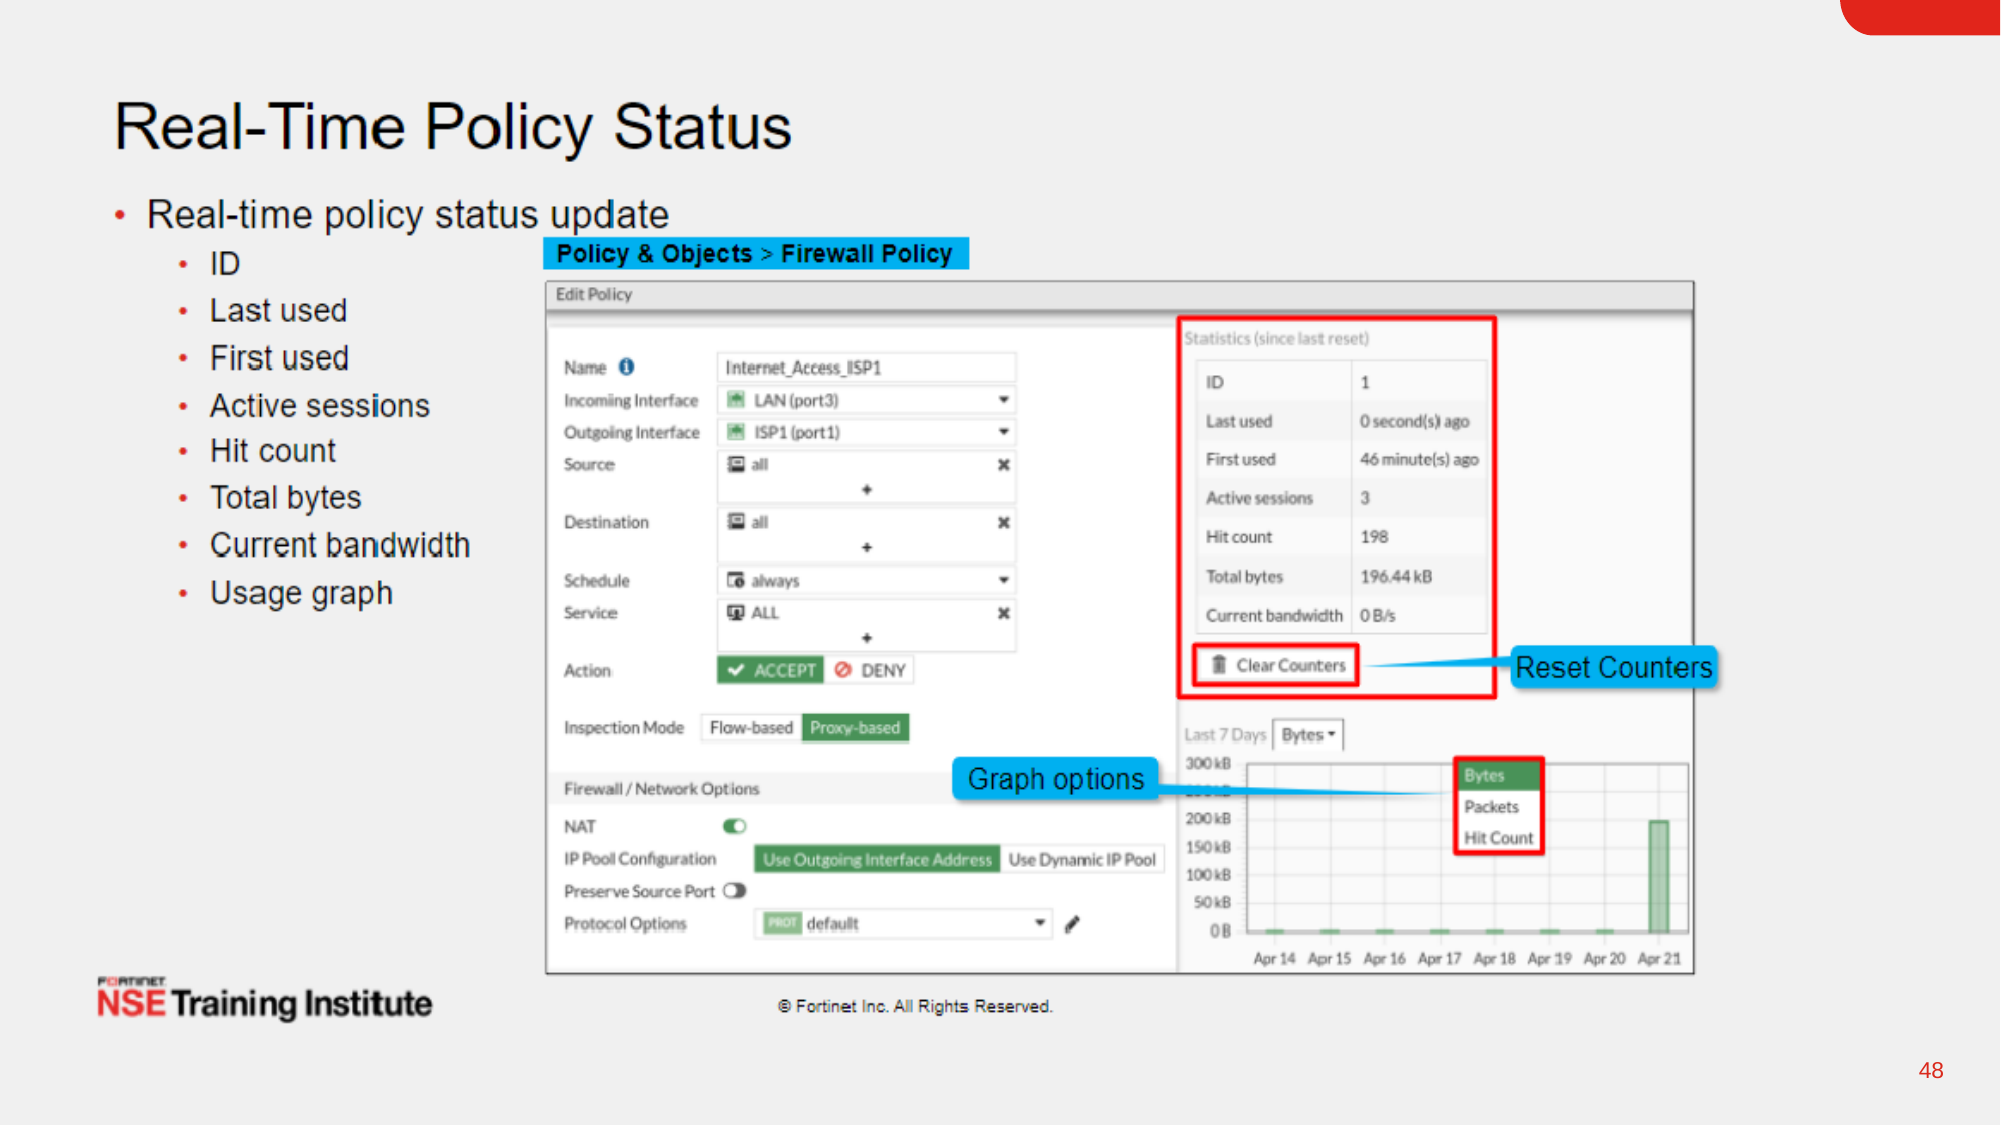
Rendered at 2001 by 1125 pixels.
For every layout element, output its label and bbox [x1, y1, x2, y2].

picture [39, 90, 1731, 1113]
